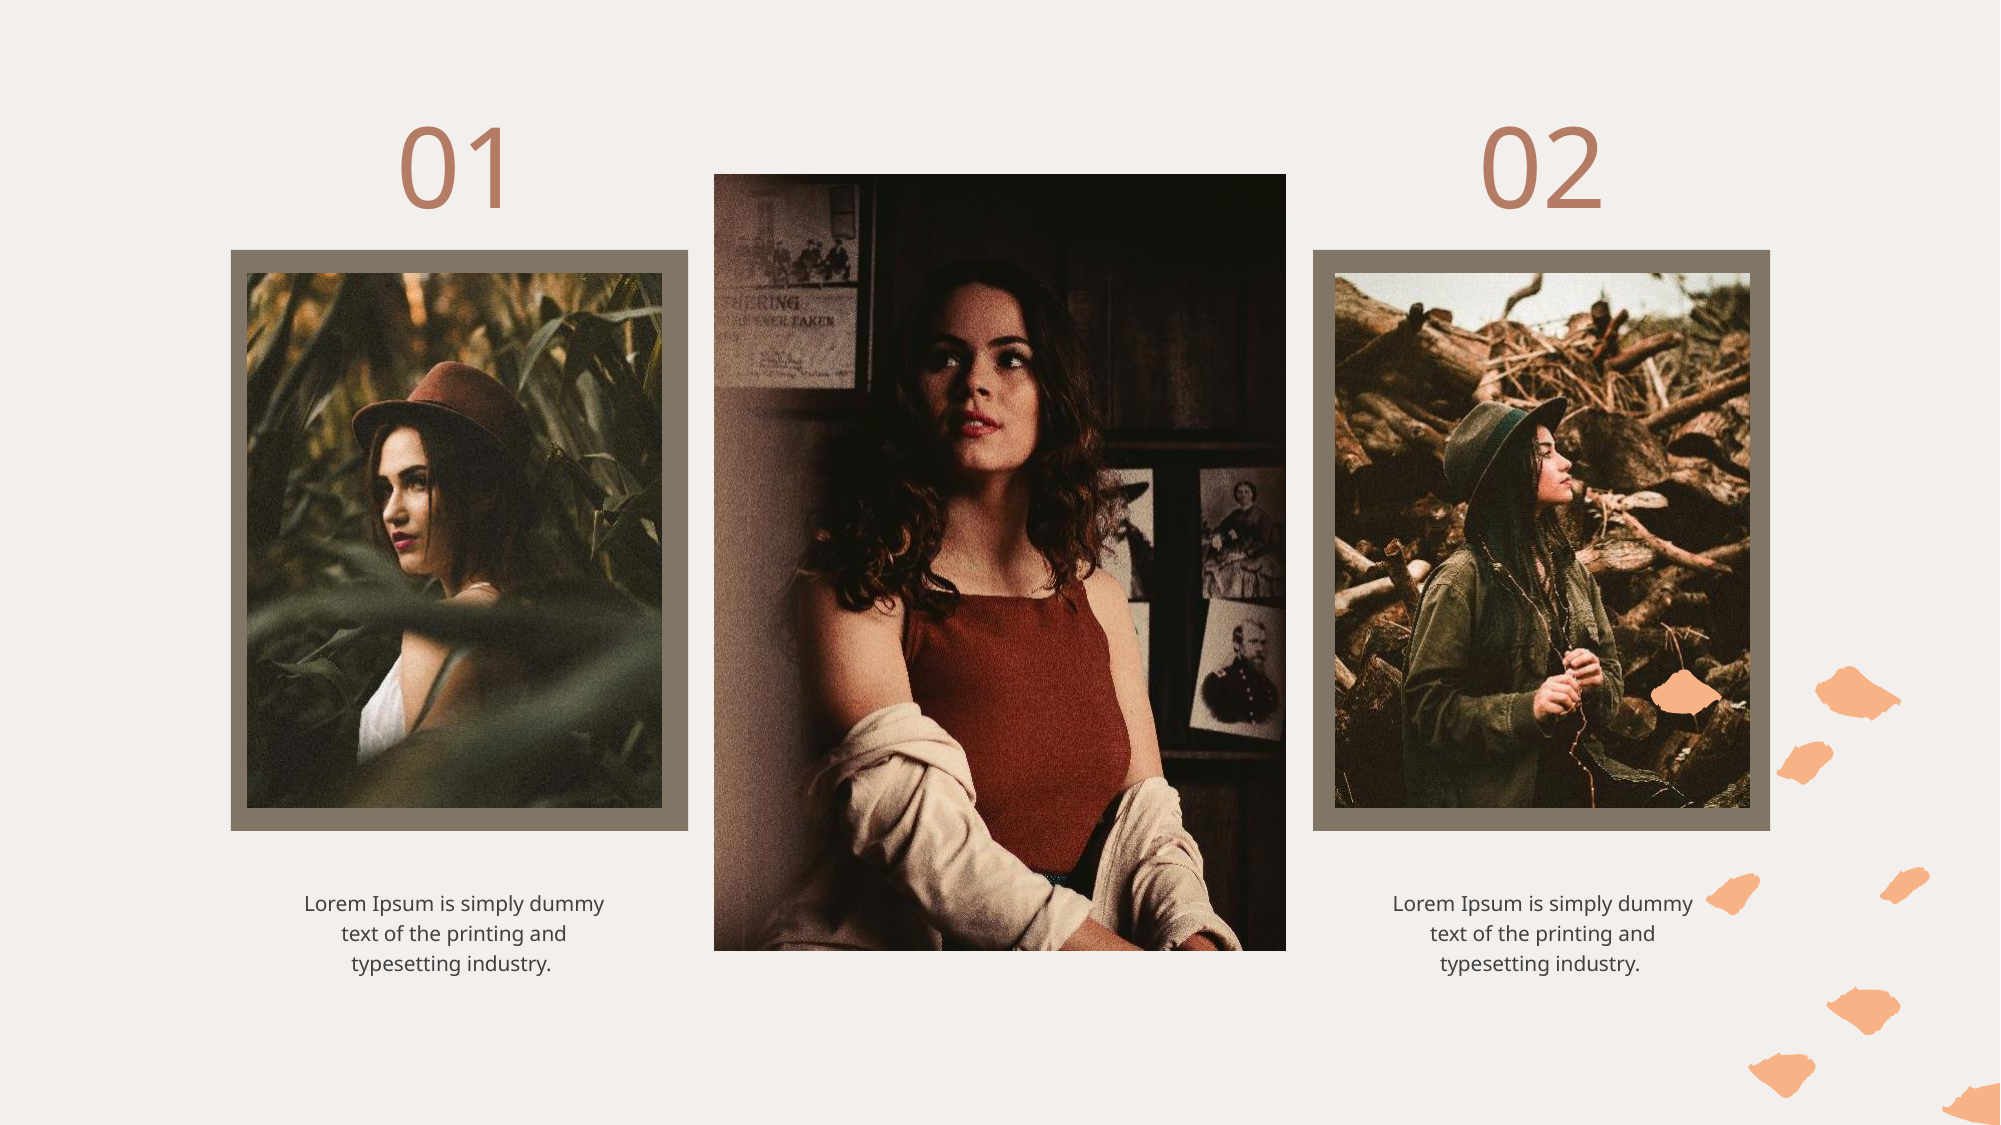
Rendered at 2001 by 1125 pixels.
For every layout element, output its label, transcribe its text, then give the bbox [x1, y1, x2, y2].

text_box Lorem Ipsum is simply dummy text of the printing and typesetting industry. [1367, 878, 1650, 983]
text_box [1312, 249, 1771, 832]
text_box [1650, 665, 2000, 1125]
text_box 01 [382, 120, 541, 237]
picture [1335, 273, 1751, 808]
text_box [230, 249, 689, 832]
picture [247, 273, 662, 808]
text_box Lorem Ipsum is simply dummy text of the printing and typesetting industry. [278, 878, 630, 983]
text_box 02 [1463, 120, 1622, 237]
picture [714, 174, 1286, 951]
